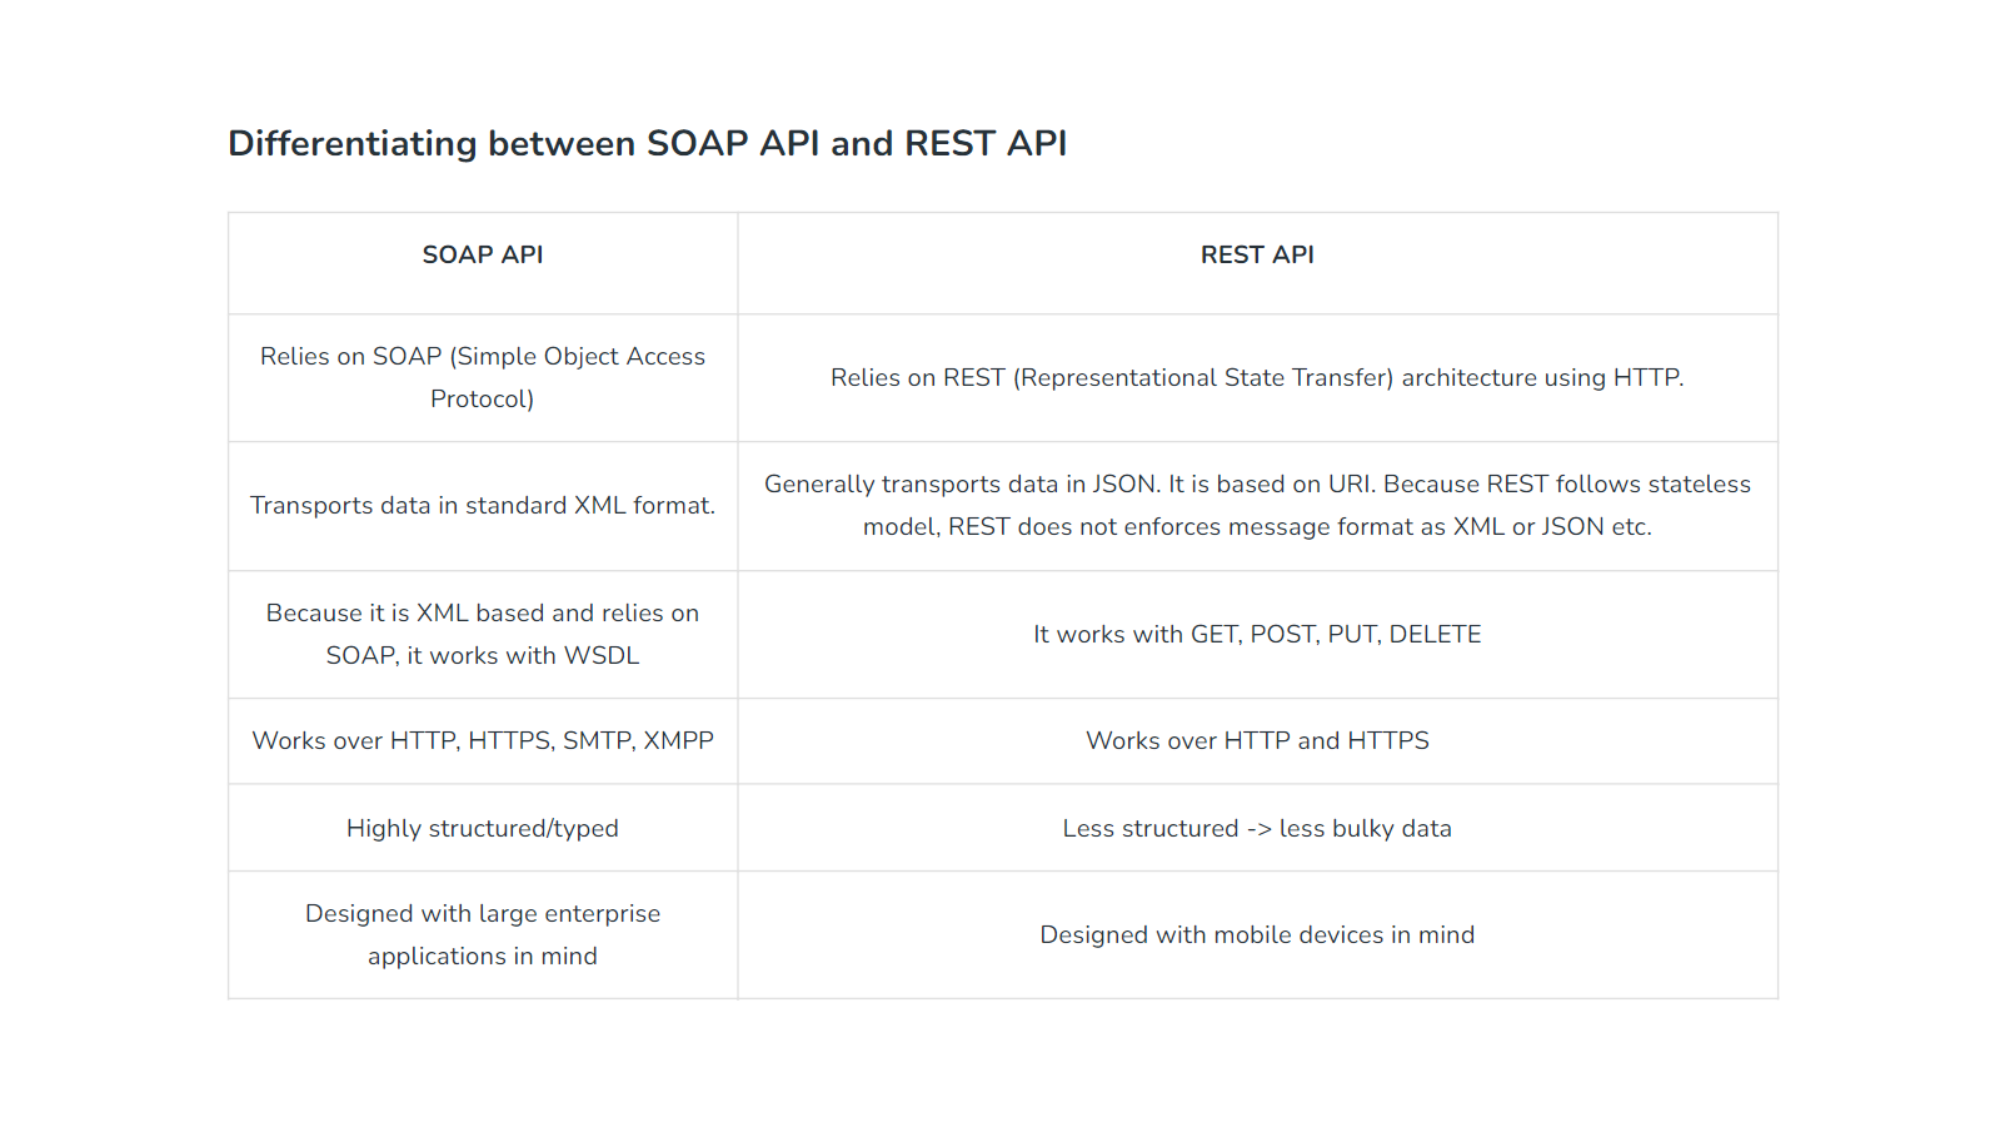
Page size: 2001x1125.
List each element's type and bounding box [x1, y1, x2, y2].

list [204, 113, 1796, 1012]
